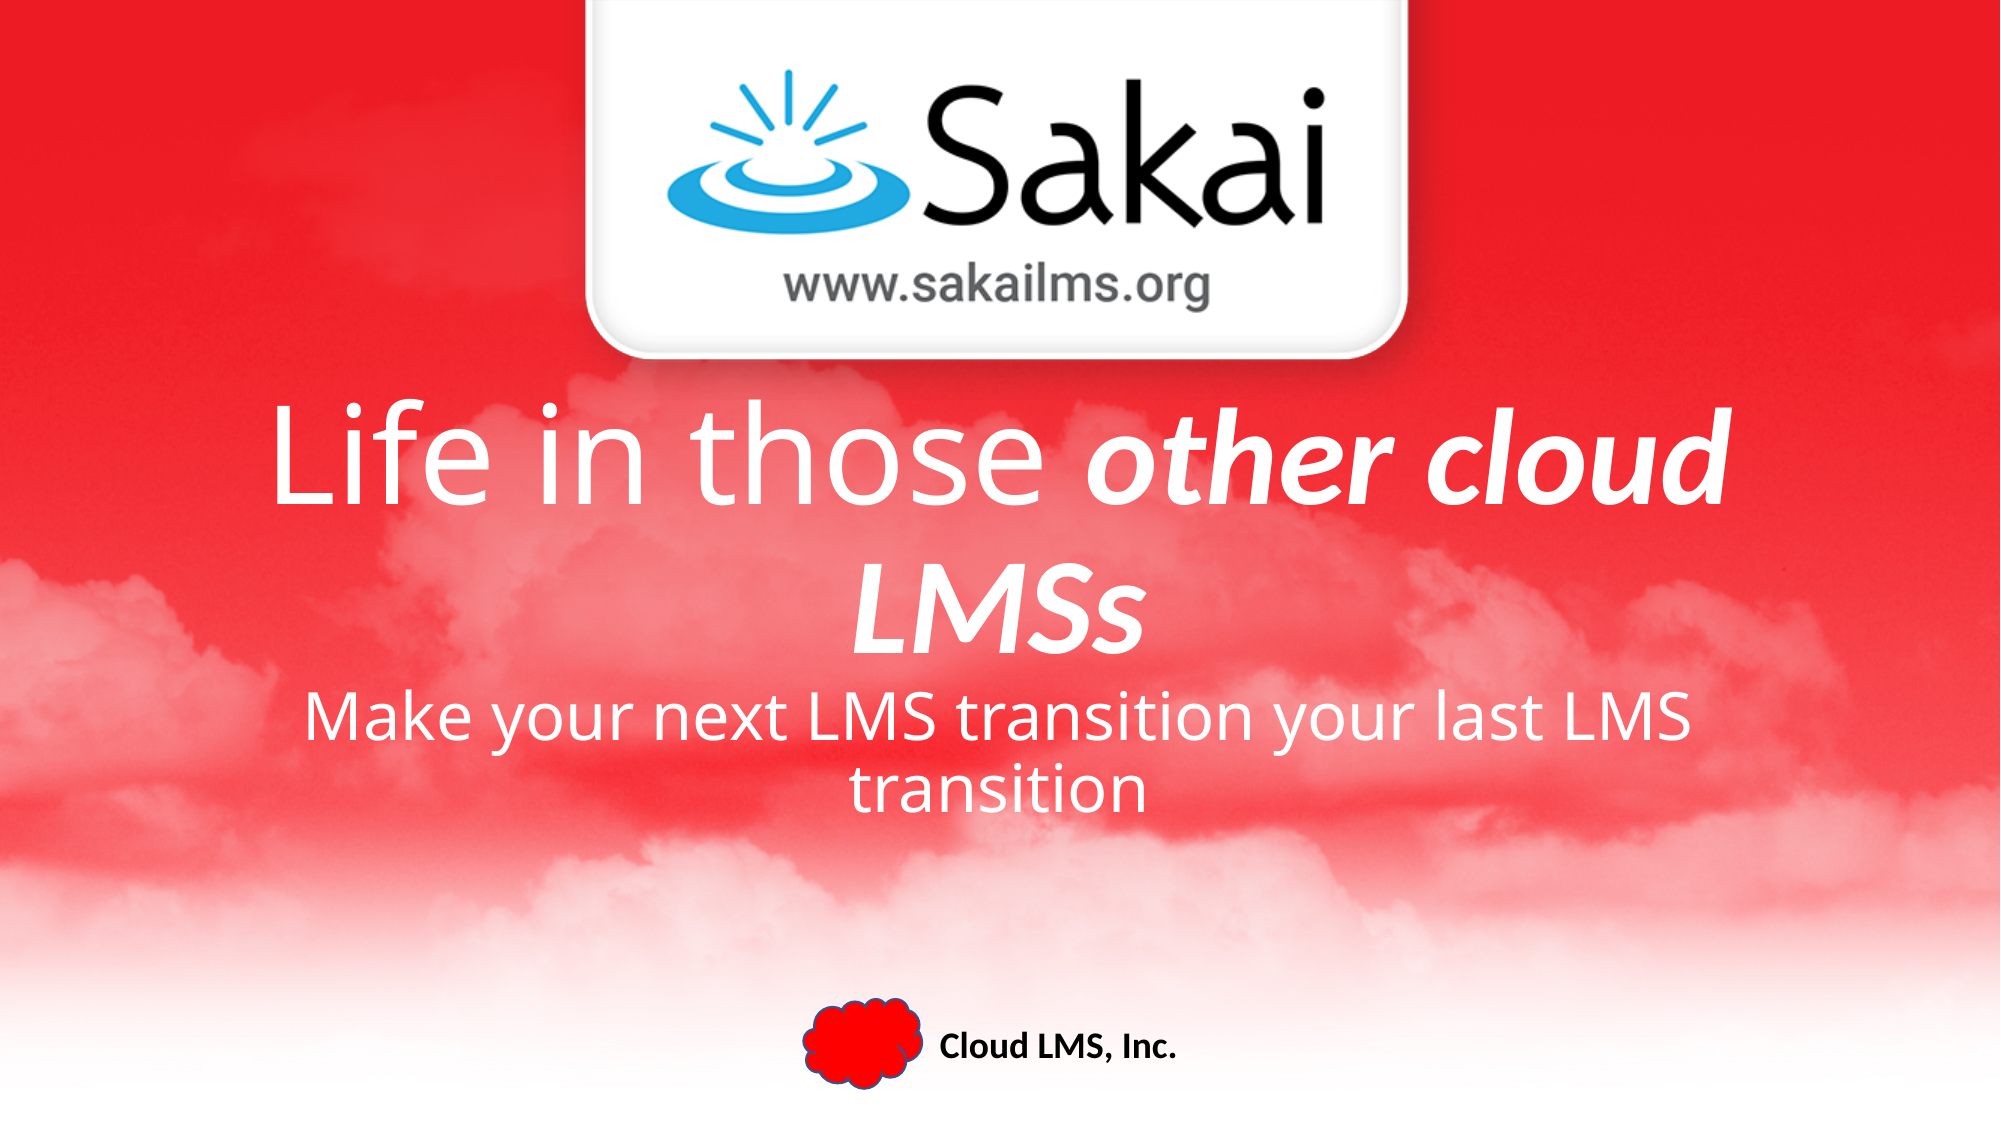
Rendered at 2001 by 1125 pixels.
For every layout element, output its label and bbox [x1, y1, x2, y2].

picture [0, 0, 2000, 1125]
text_box [803, 998, 1195, 1089]
